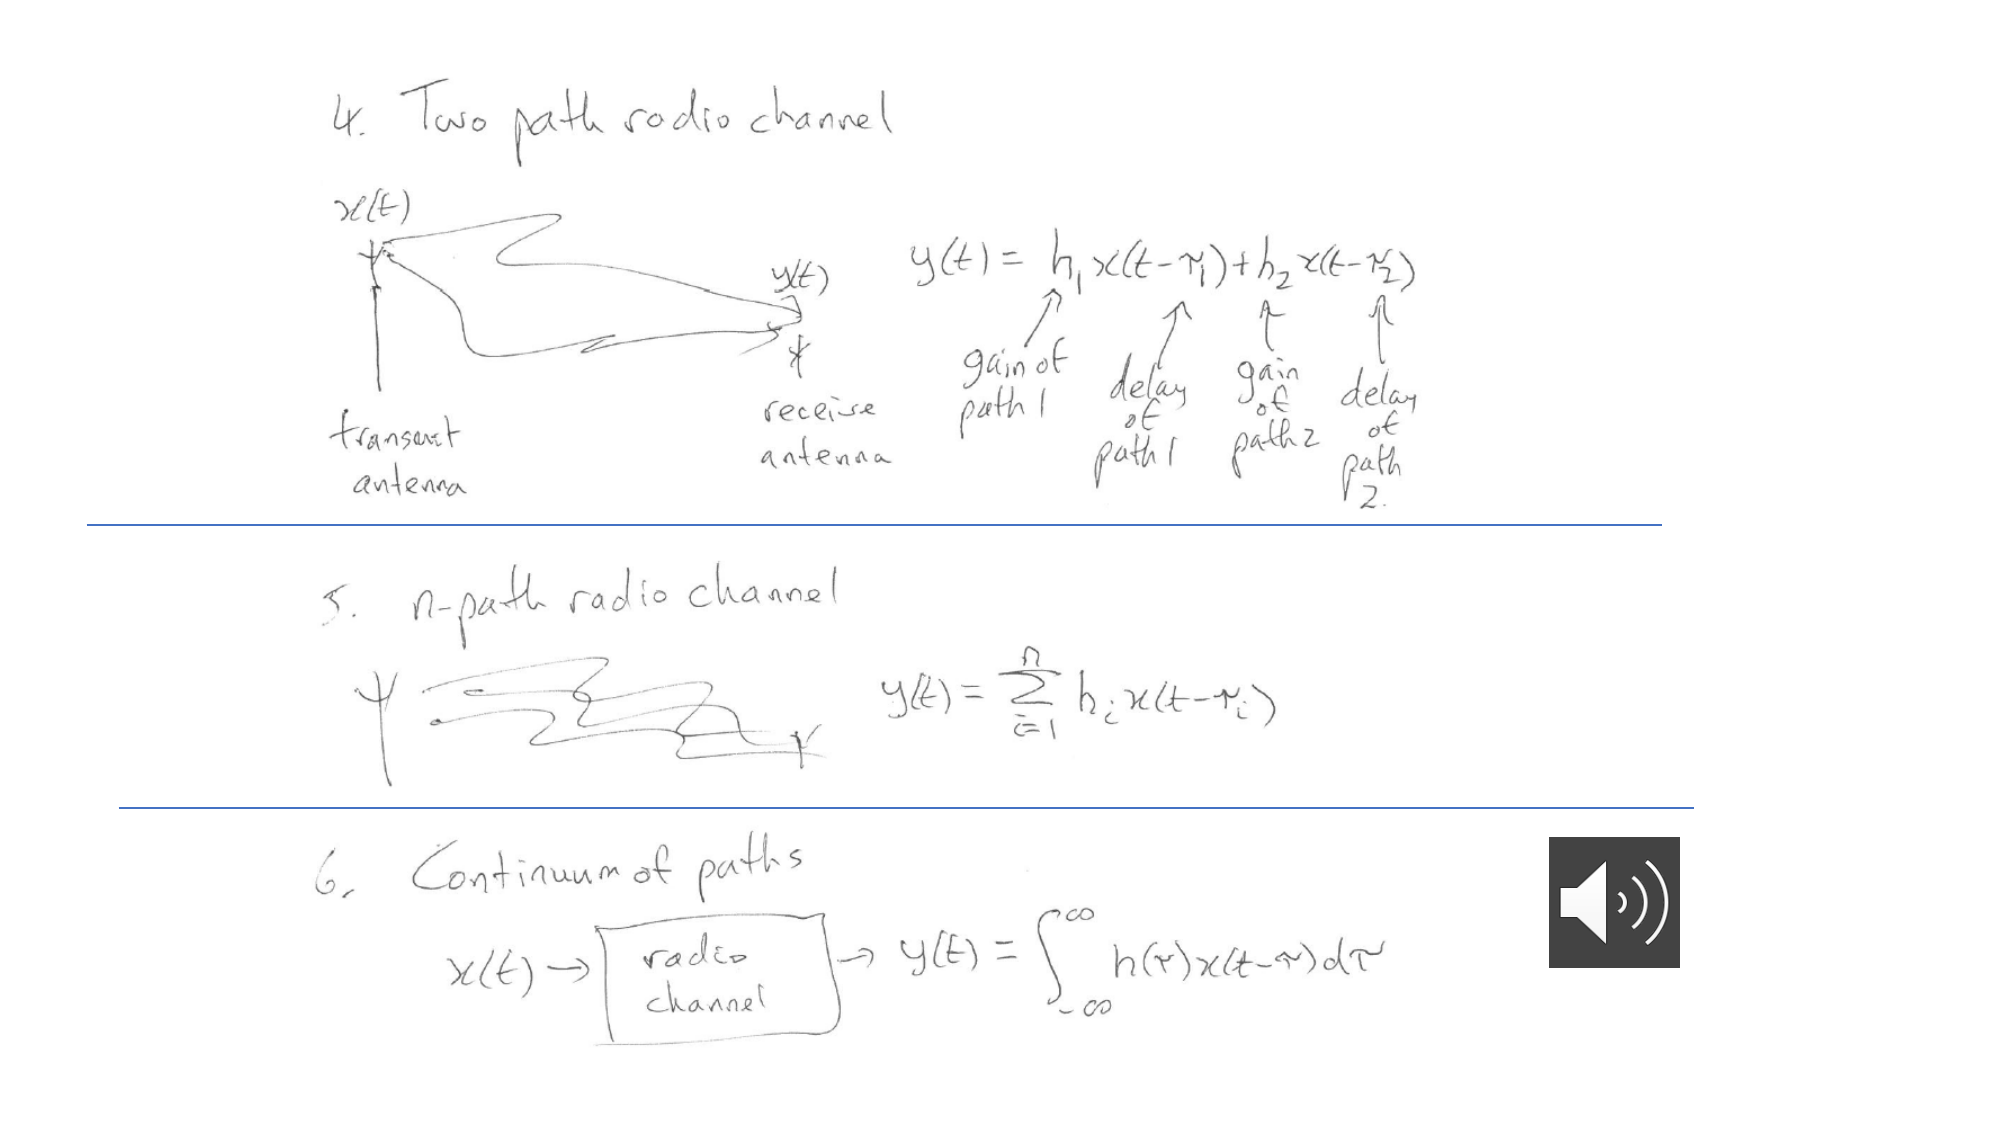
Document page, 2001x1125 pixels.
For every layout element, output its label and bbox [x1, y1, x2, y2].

list [297, 53, 1434, 524]
list [297, 526, 1434, 807]
list [297, 808, 1434, 1071]
picture [1547, 835, 1682, 969]
